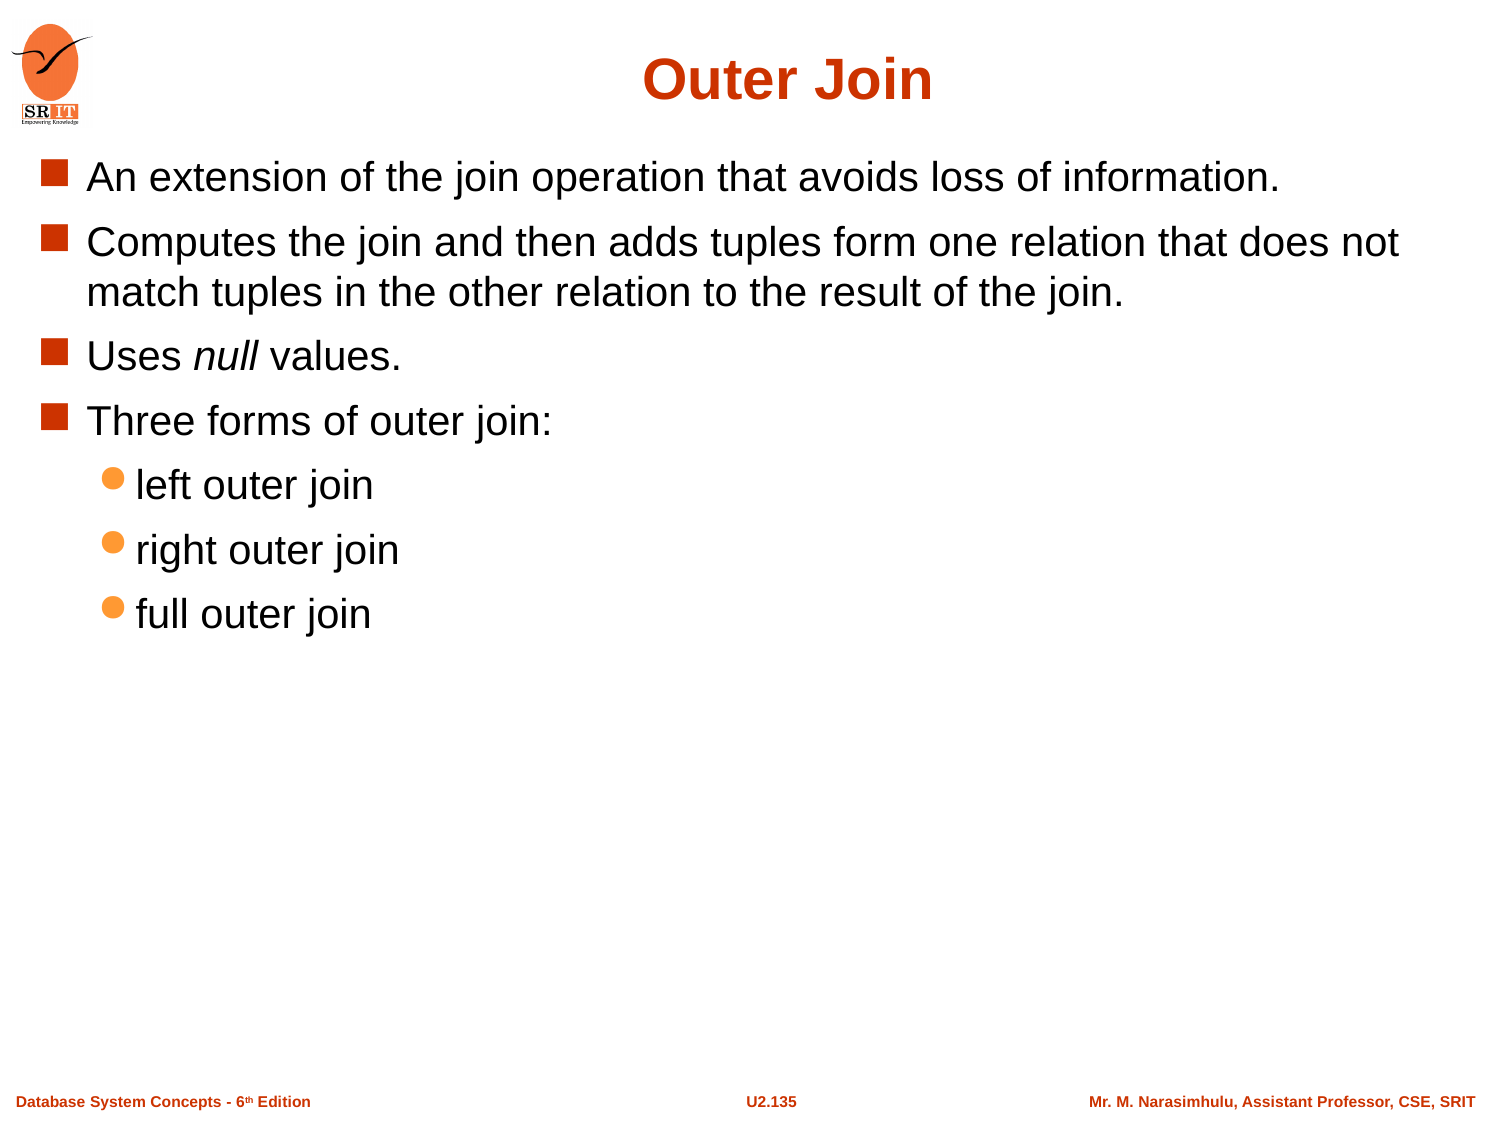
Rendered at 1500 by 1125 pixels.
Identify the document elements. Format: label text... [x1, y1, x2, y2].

title Outer Join [125, 18, 1452, 120]
list An extension of the join operation that avoids loss of information. Computes the join and then adds tuples form one relation that does not match tuples in the other relation to the result of the join. Uses null values. Three forms of outer join: left outer join right outer join full outer join [29, 142, 1479, 856]
picture [11, 19, 93, 128]
